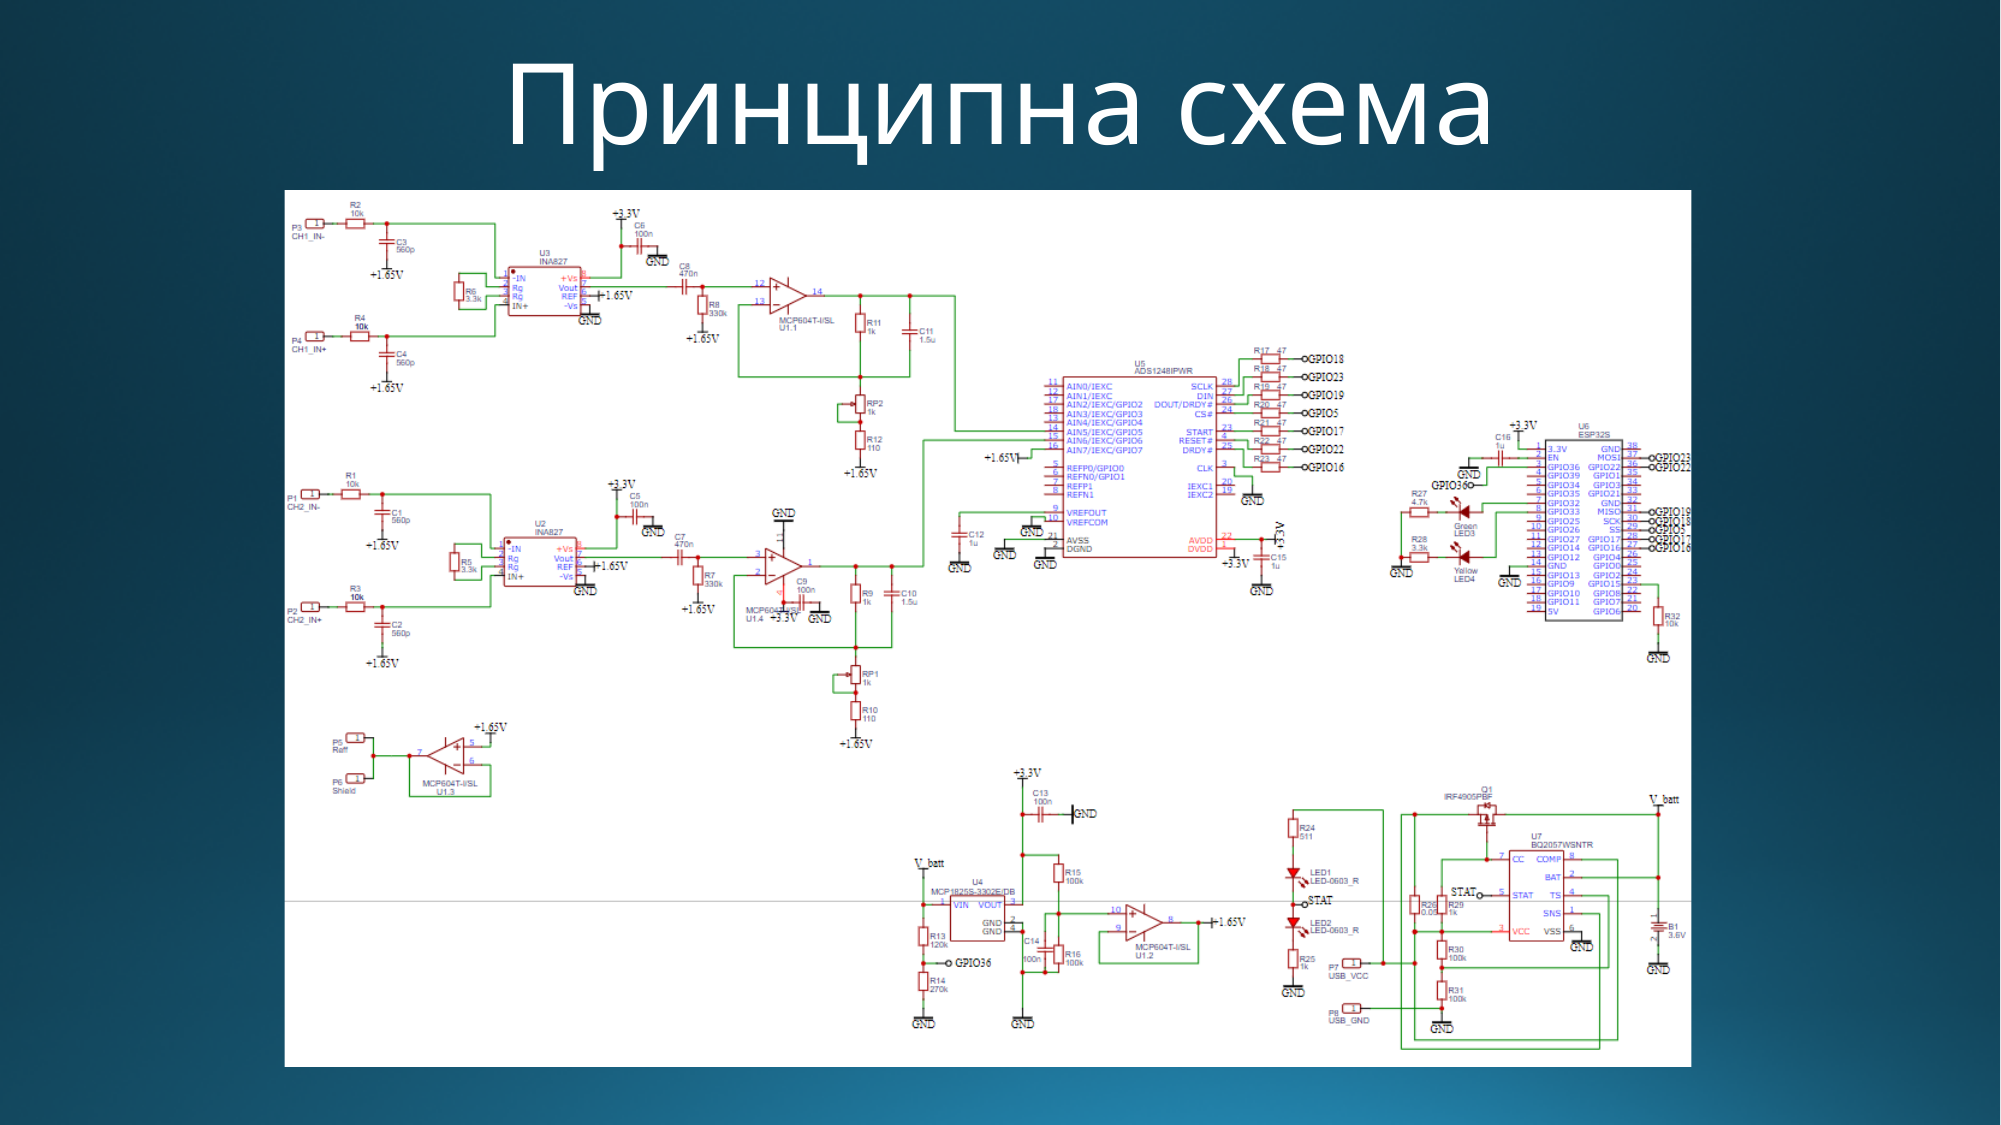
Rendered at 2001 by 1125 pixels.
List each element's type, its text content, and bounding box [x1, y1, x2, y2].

picture [0, 0, 2001, 1125]
title Принципна схема [137, 0, 1863, 218]
